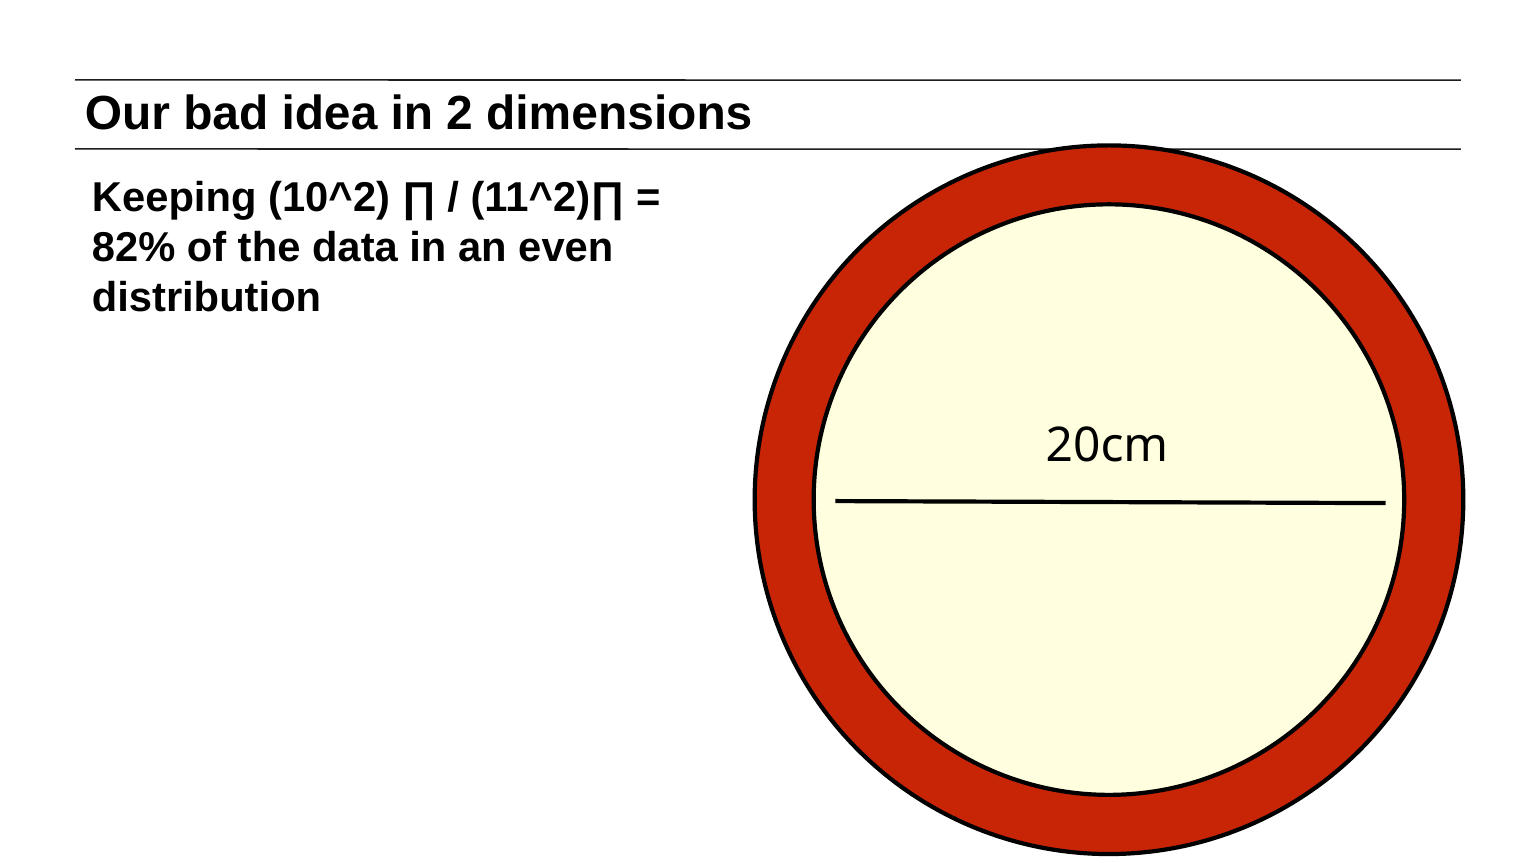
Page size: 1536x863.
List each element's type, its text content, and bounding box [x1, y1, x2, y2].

text_box [754, 145, 1464, 855]
text_box [813, 204, 1405, 795]
text_box 20cm [1037, 405, 1177, 480]
title Our bad idea in 2 dimensions [76, 82, 1369, 162]
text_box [834, 500, 1386, 504]
list Keeping (10^2) ∏ / (11^2)∏ = 82% of the data in an even distribution [76, 160, 681, 693]
